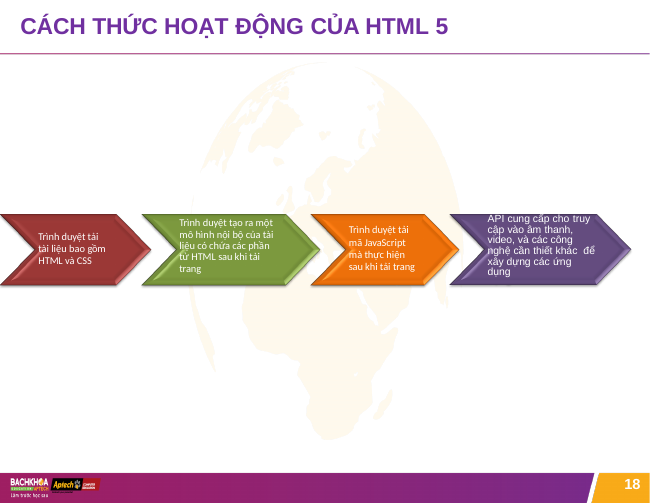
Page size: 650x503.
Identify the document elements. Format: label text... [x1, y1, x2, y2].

text_box [0, 212, 138, 290]
text_box API cung cấp cho truy cập vào âm thanh, video, và các công nghệ cần thiết khác để xây dựng các ứng dụng [486, 211, 600, 279]
text_box Trình duyệt tải tài liệu bao gồm HTML và CSS [37, 228, 110, 267]
text_box Trình duyệt tải mã JavaScript mà thực hiện sau khi tải trang [347, 221, 420, 273]
text_box [138, 212, 323, 292]
slide_number 18 [617, 340, 646, 503]
text_box Trình duyệt tạo ra một mô hình nội bộ của tài liệu có chứa các phần tử HTML sau khi tải trang [178, 215, 279, 275]
text_box [307, 212, 446, 290]
text_box [446, 208, 634, 296]
title CÁCH THỨC HOẠT ĐỘNG CỦA HTML 5 [19, 0, 626, 68]
picture [0, 0, 650, 503]
